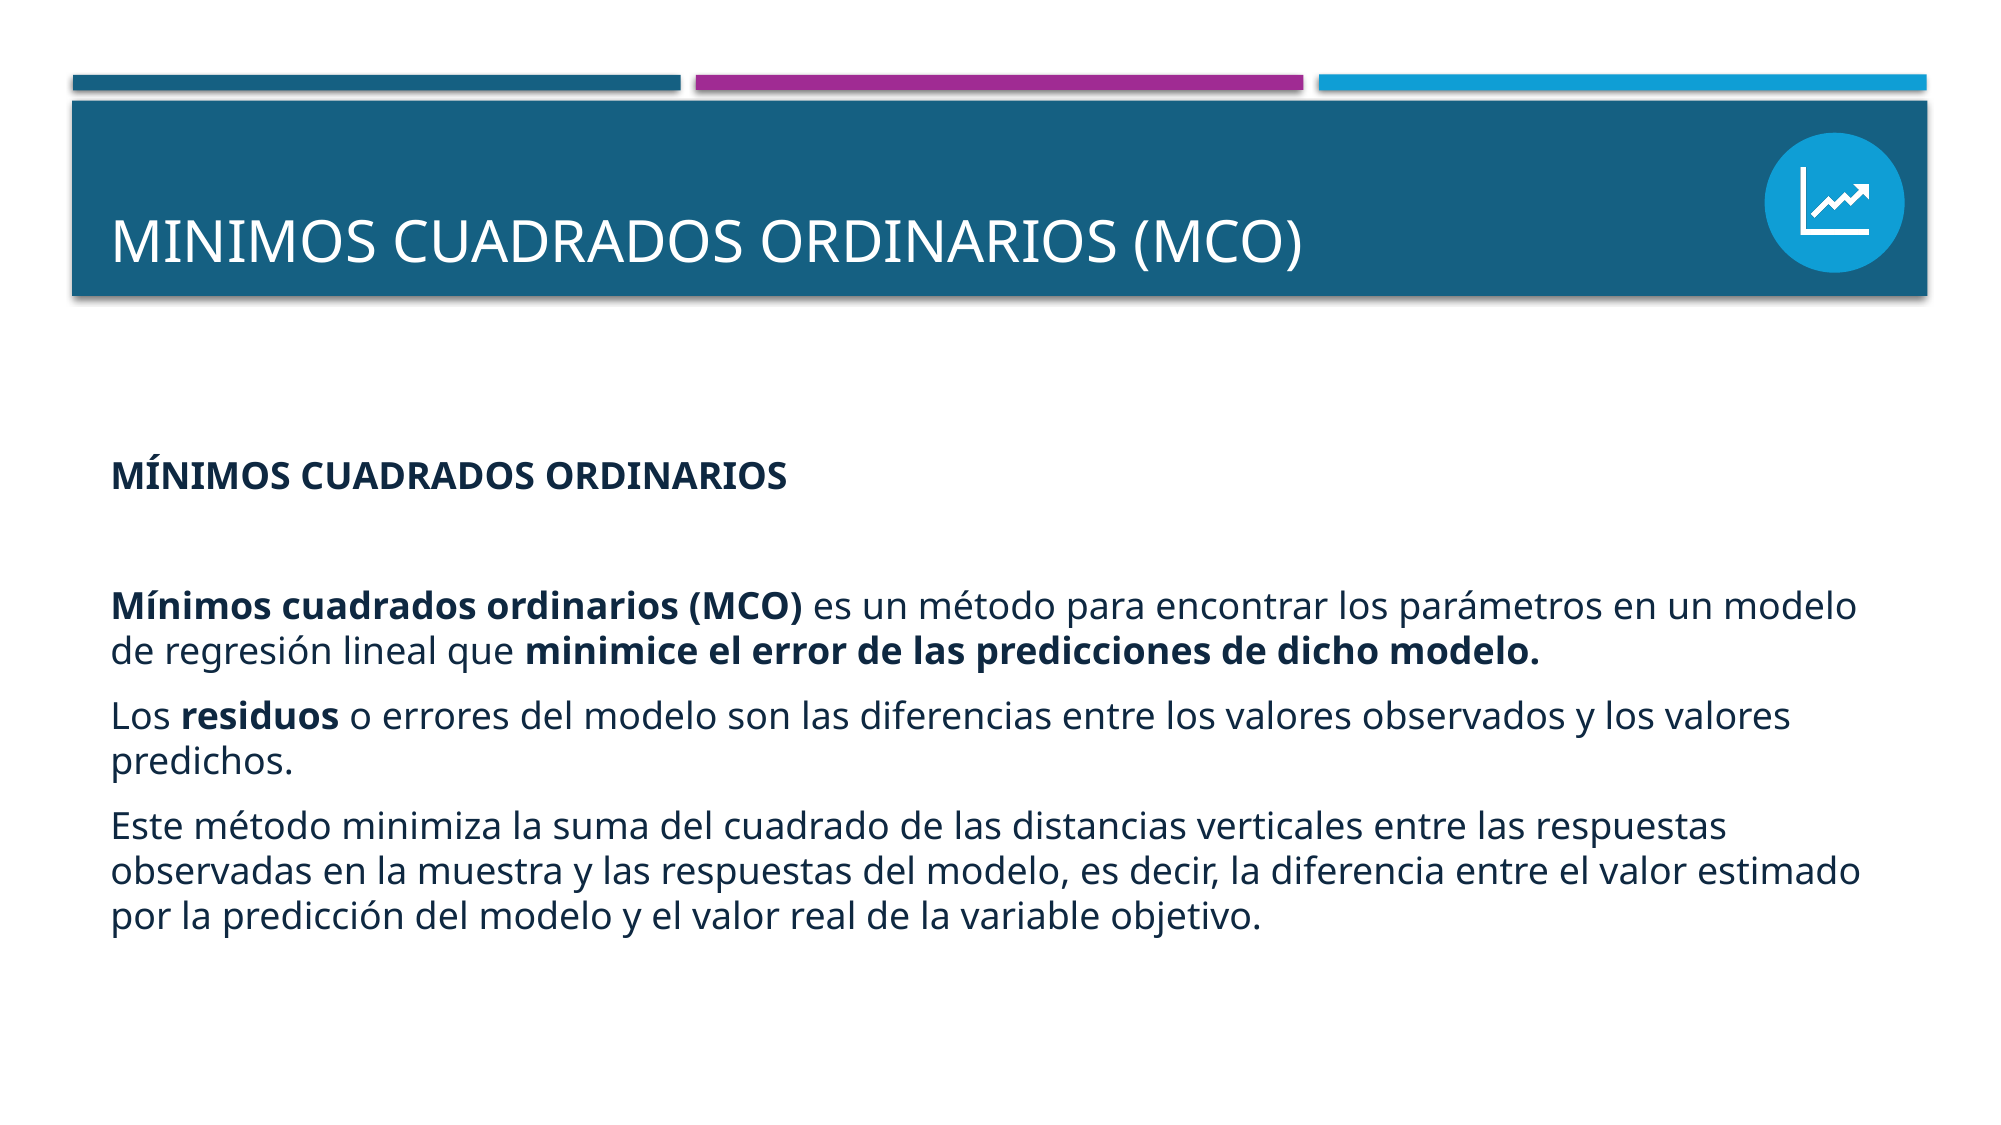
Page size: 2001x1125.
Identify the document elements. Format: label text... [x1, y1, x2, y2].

title MINIMOS CUADRADOS ORDINARIOS (MCO) [95, 115, 1905, 282]
list MÍNIMOS CUADRADOS ORDINARIOS Mínimos cuadrados ordinarios (MCO) es un método para encontrar los parámetros en un modelo de regresión lineal que minimice el error de las predicciones de dicho modelo. Los residuos o errores del modelo son las diferencias entre los valores observados y los valores predichos. Este método minimiza la suma del cuadrado de las distancias verticales entre las respuestas observadas en la muestra y las respuestas del modelo, es decir, la diferencia entre el valor estimado por la predicción del modelo y el valor real de la variable objetivo. [95, 357, 1905, 1031]
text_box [1764, 132, 1906, 274]
